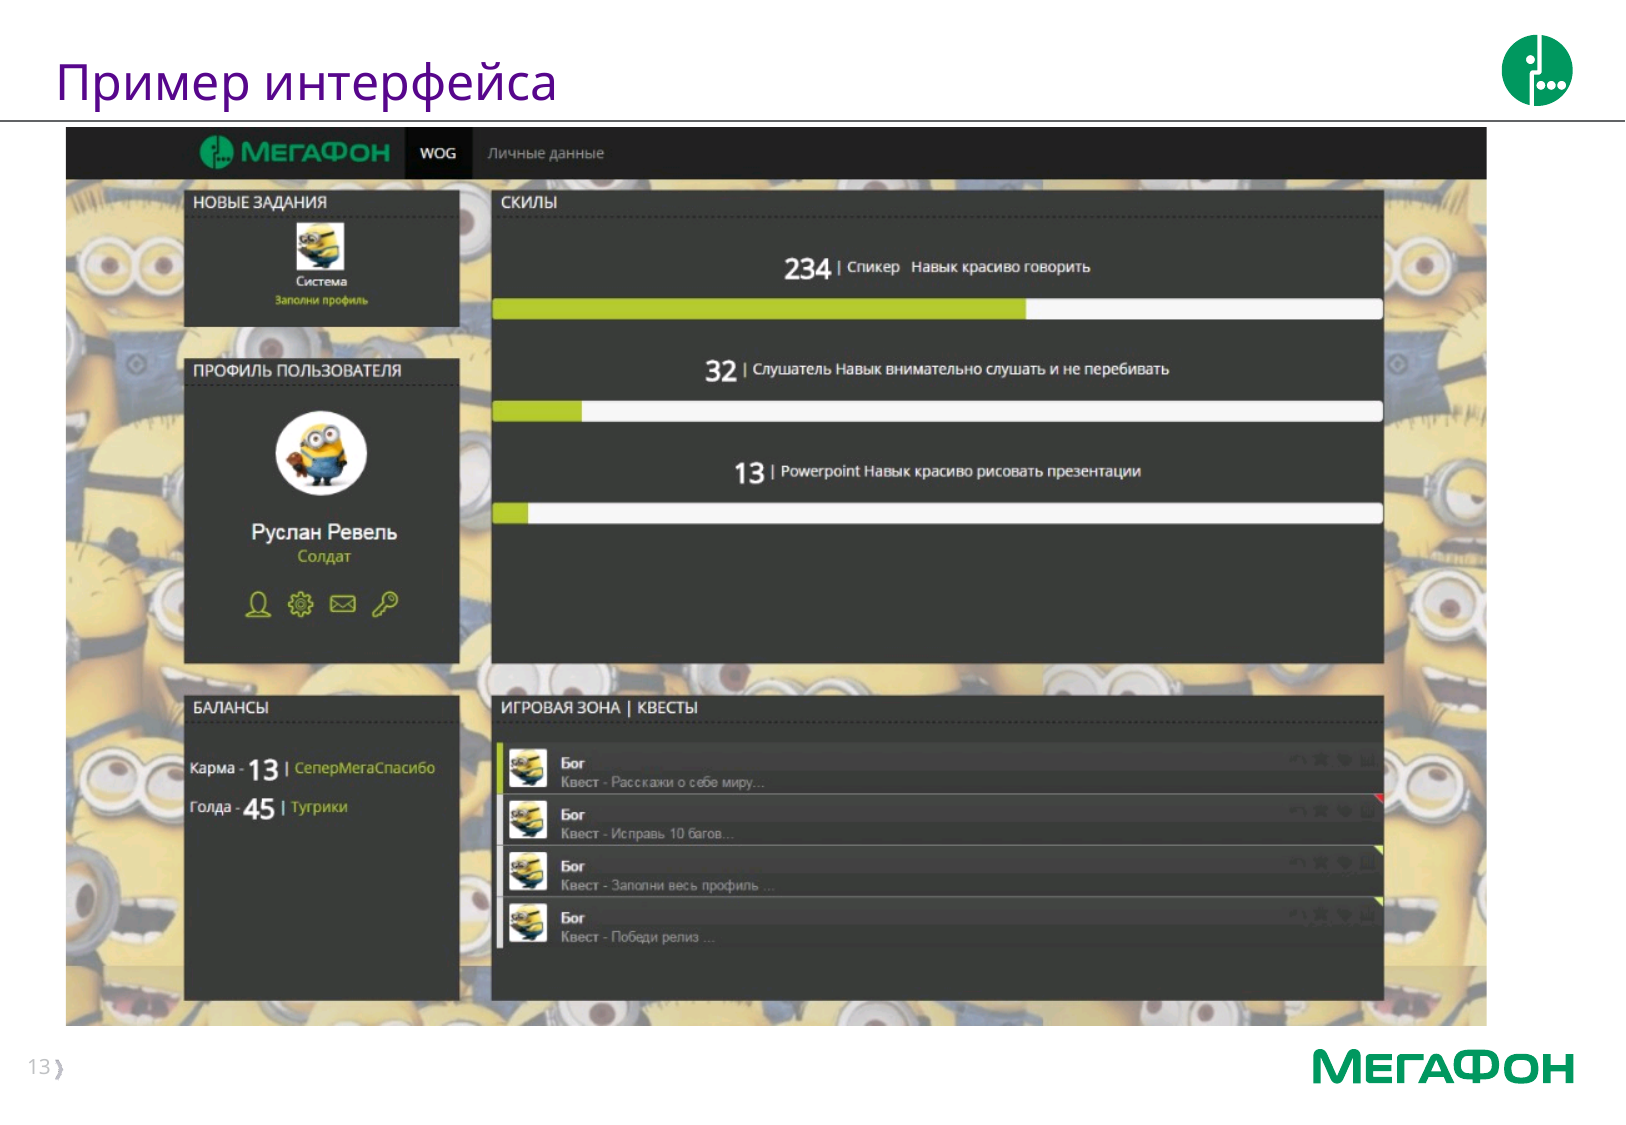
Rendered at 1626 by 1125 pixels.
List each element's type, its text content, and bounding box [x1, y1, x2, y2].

picture [52, 1054, 65, 1083]
picture [65, 126, 1487, 1027]
title Пример интерфейса [55, 0, 1477, 112]
slide_number 13 [0, 1049, 51, 1087]
